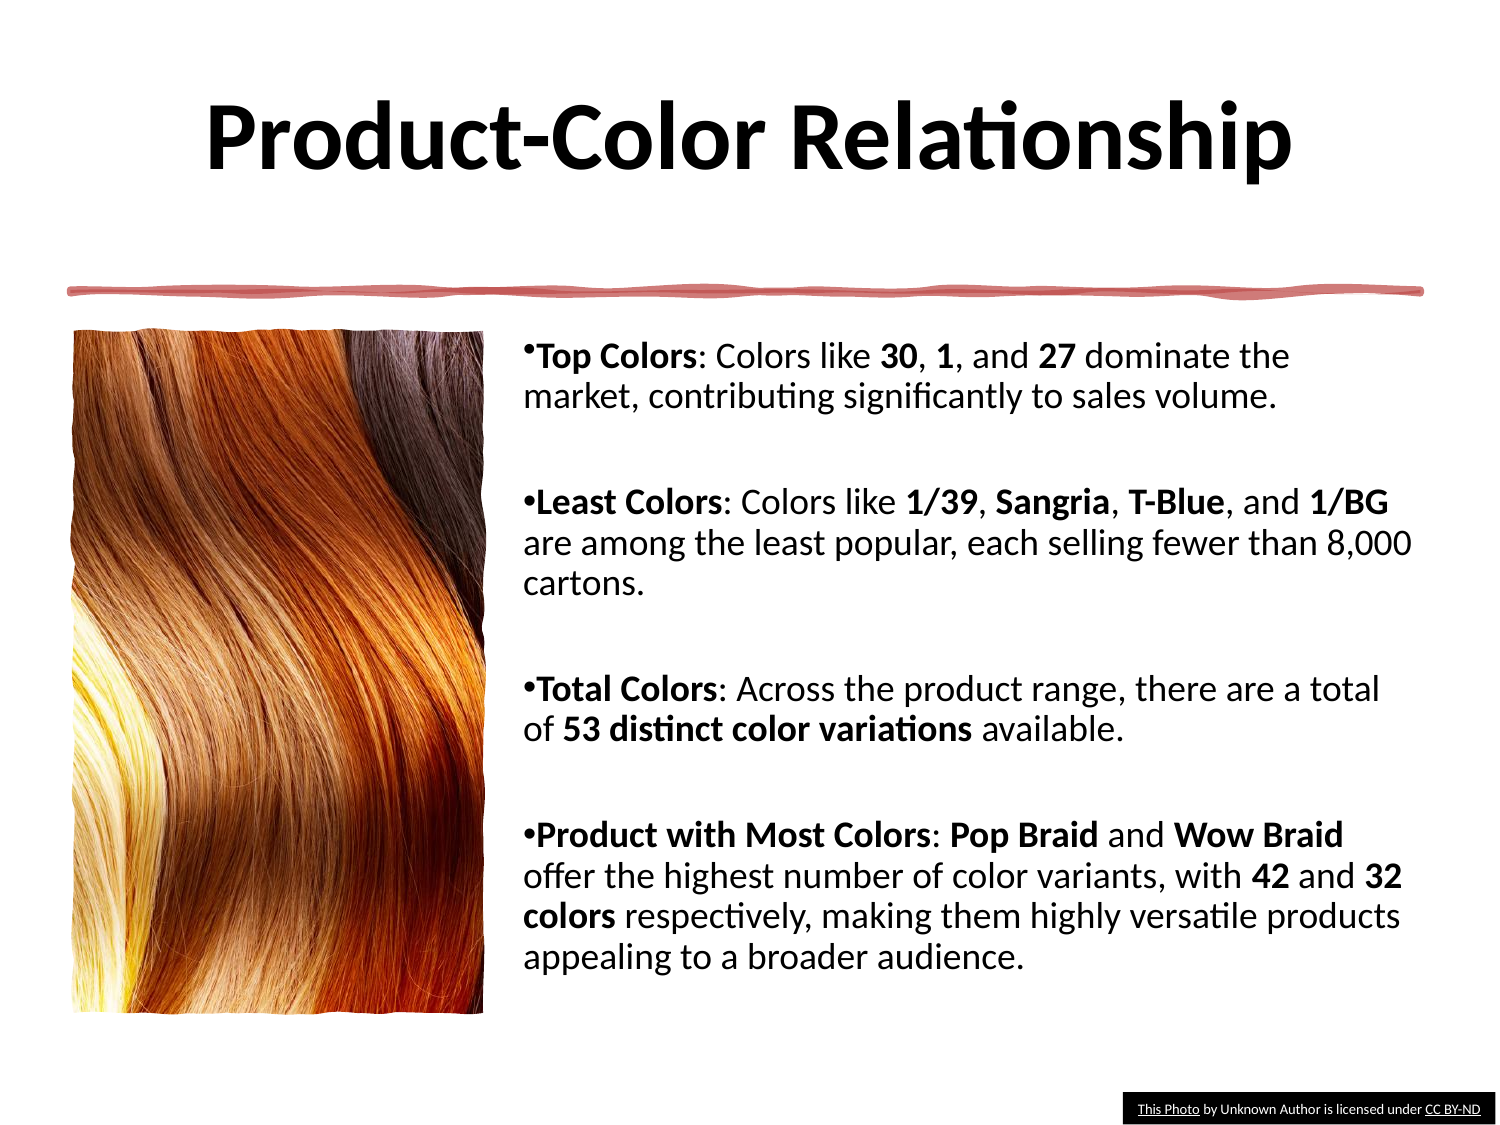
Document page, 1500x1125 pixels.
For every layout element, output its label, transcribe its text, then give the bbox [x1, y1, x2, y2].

picture [70, 328, 487, 1015]
text_box [68, 285, 1423, 299]
list Top Colors: Colors like 30, 1, and 27 dominate the market, contributing significantly to sales volume. Least Colors: Colors like 1/39, Sangria, T-Blue, and 1/BG are among the least popular, each selling fewer than 8,000 cartons. Total Colors: Across the product range, there are a total of 53 distinct color variations available. Product with Most Colors: Pop Braid and Wow Braid offer the highest number of color variants, with 42 and 32 colors respectively, making them highly versatile products appealing to a broader audience. [508, 328, 1430, 1037]
title Product-Color Relationship [70, 39, 1430, 202]
text_box This Photo by Unknown Author is licensed under CC BY-ND [1122, 1092, 1496, 1125]
text_box [0, 0, 1500, 1125]
